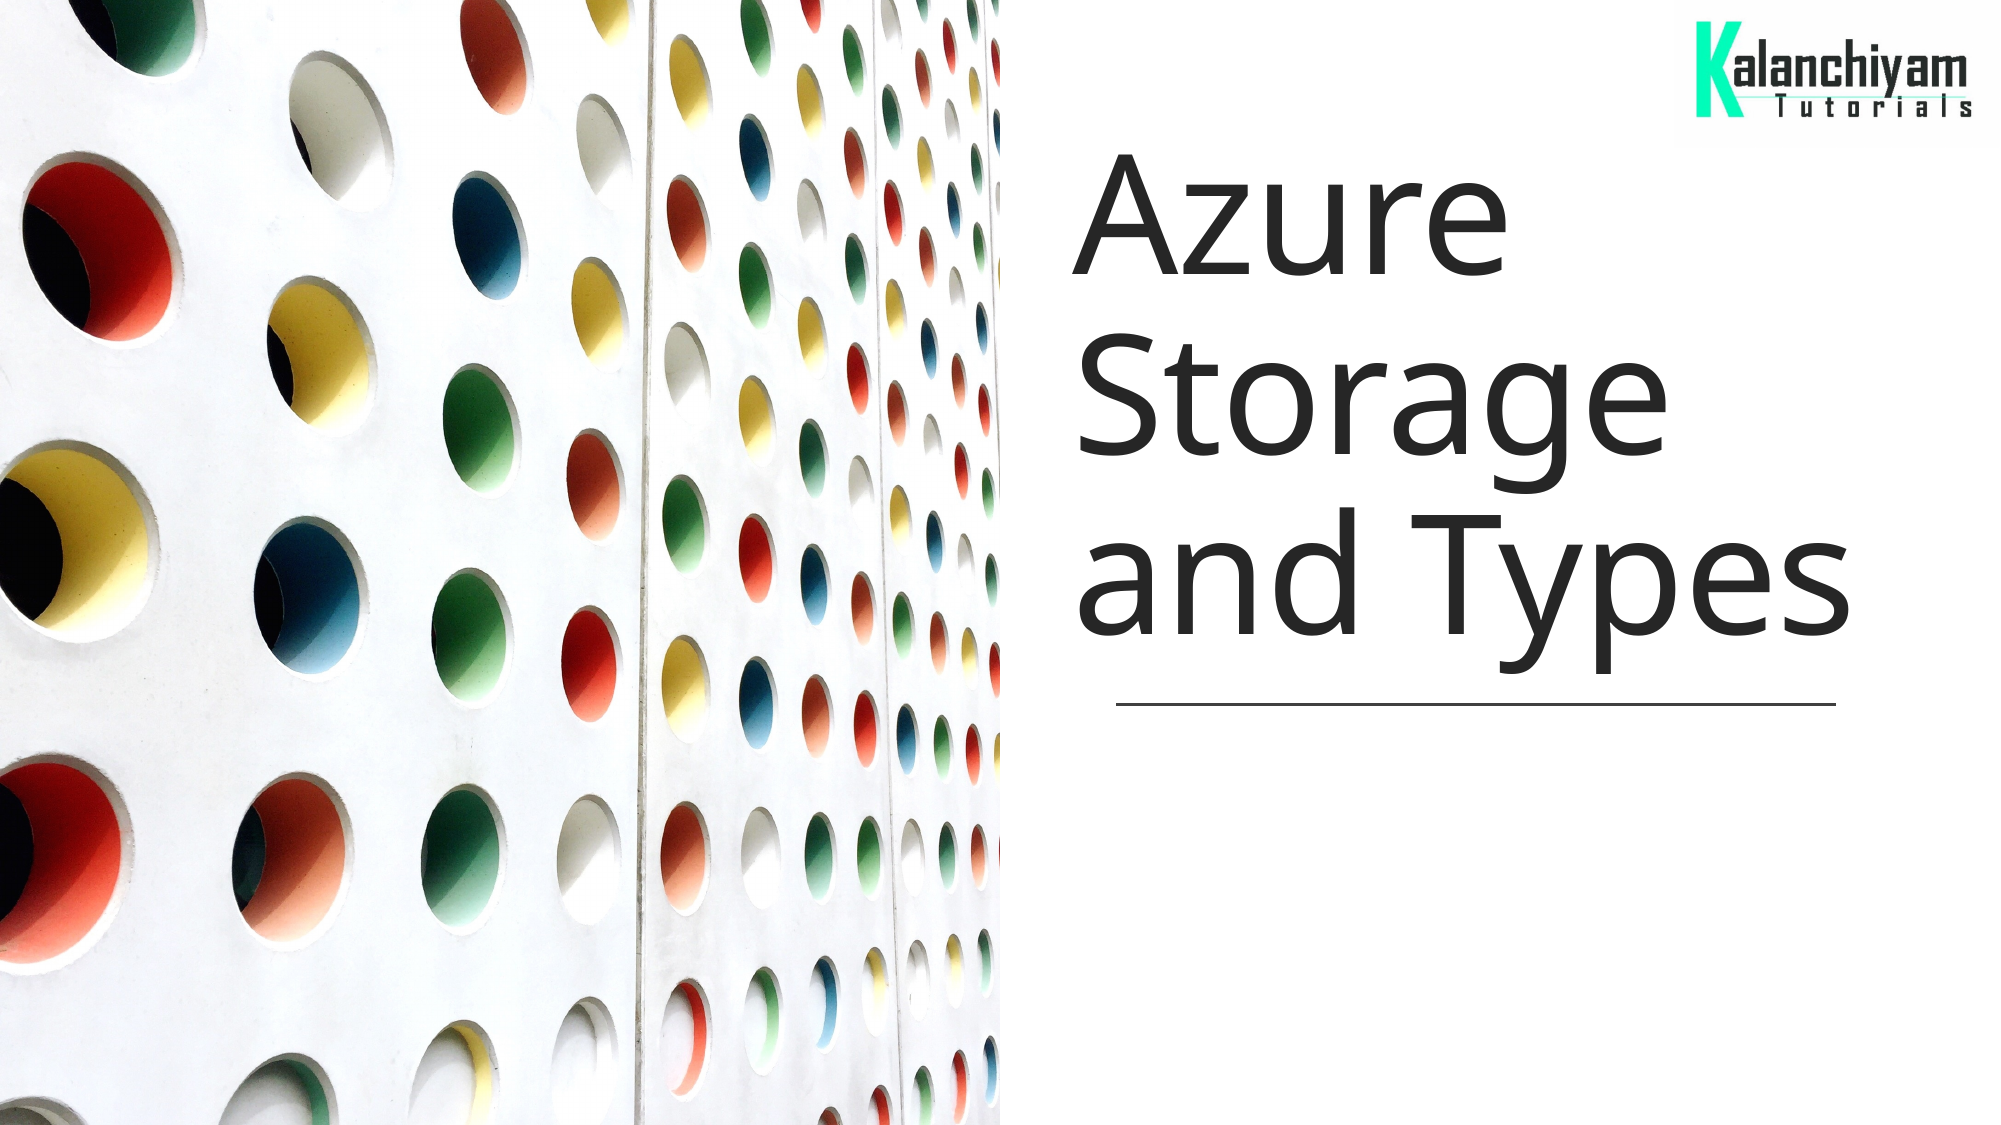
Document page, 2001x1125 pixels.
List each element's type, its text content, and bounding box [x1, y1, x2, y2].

text_box [1006, 0, 2000, 1125]
title Azure Storage and Types [1057, 104, 1911, 679]
picture [1673, 0, 2000, 149]
picture [0, 0, 1001, 1125]
